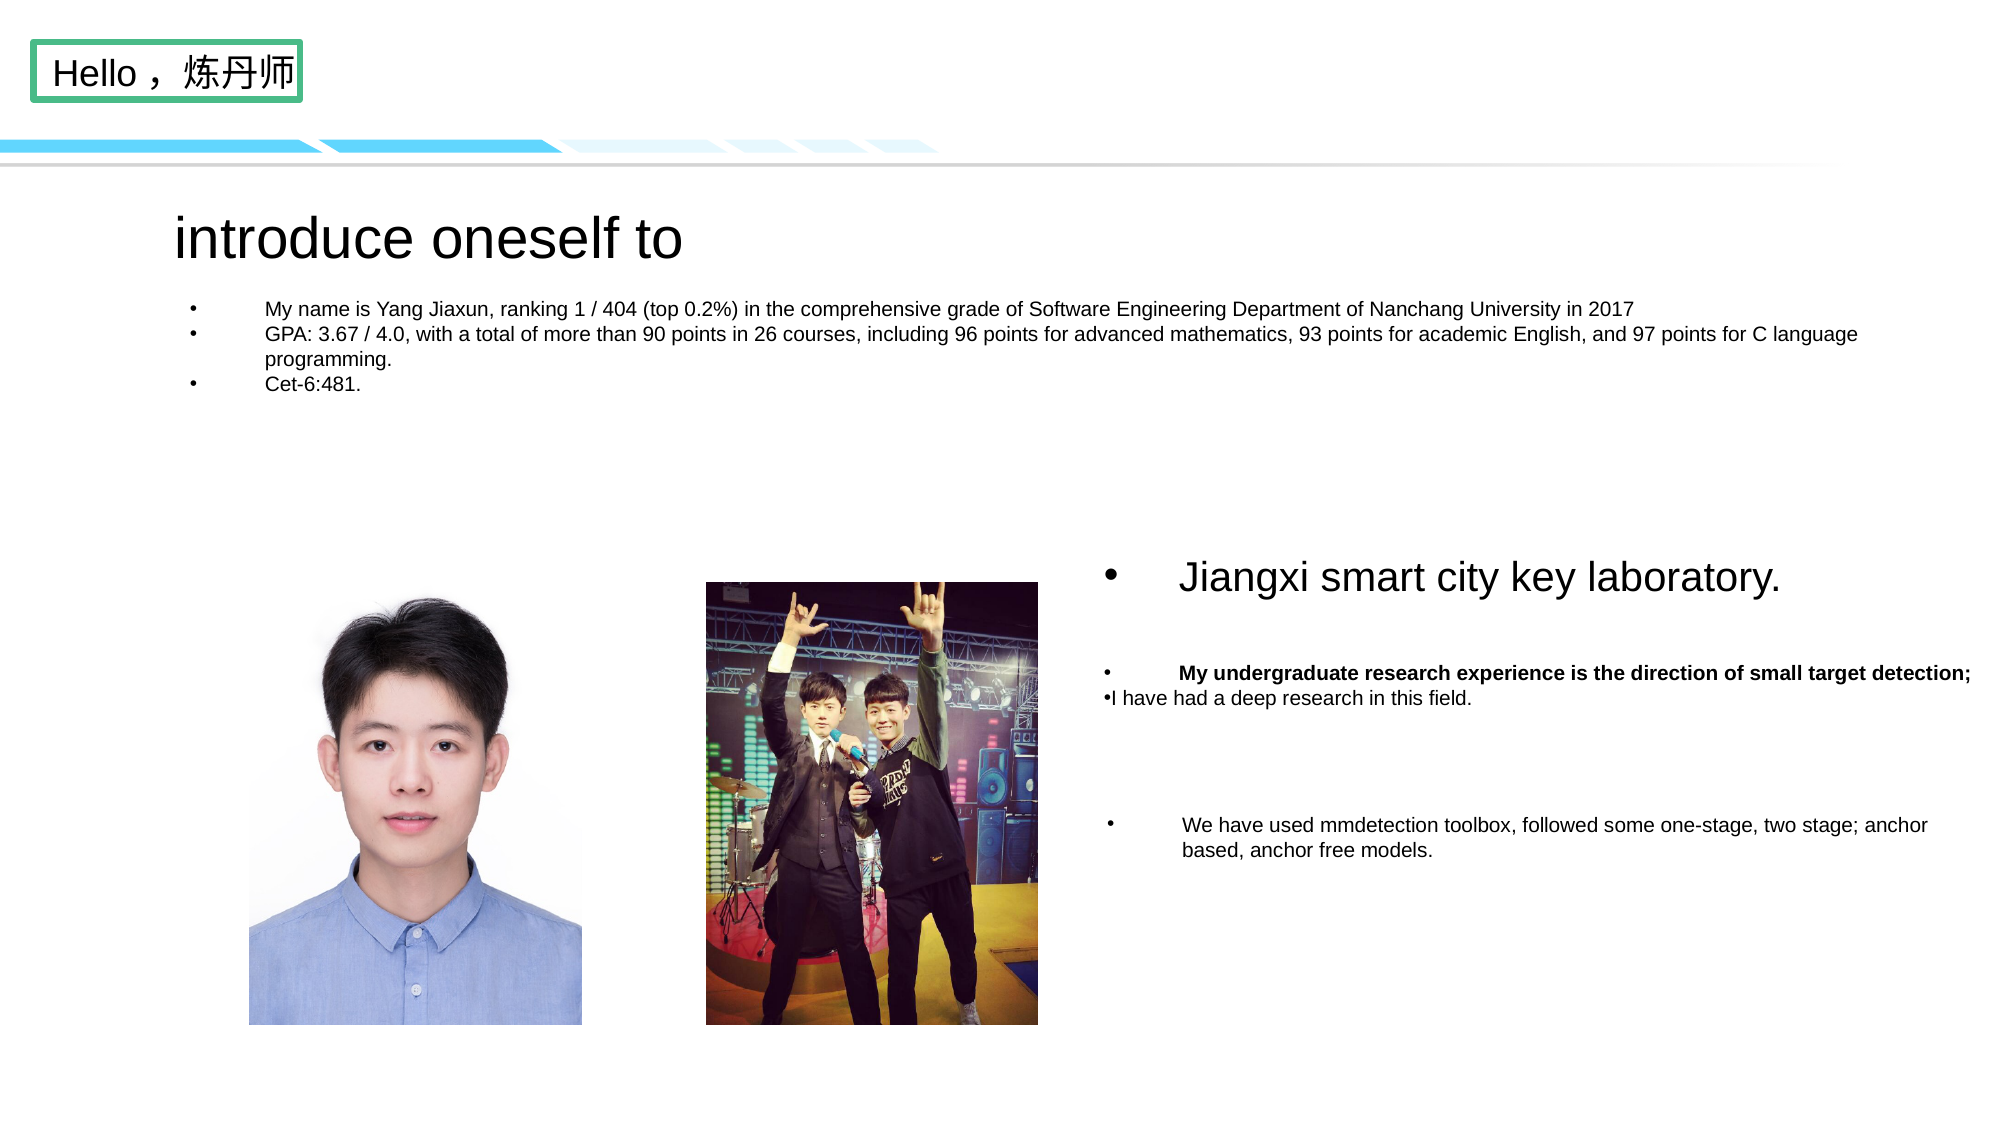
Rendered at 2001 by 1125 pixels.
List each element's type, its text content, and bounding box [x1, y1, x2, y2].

title introduce oneself to [174, 200, 889, 281]
picture [705, 582, 1038, 1026]
text_box Jiangxi smart city key laboratory. [1089, 542, 1952, 618]
picture [249, 560, 582, 1026]
text_box We have used mmdetection toolbox, followed some one-stage, two stage; anchor based, anchor free models. [1092, 803, 2000, 879]
picture [0, 163, 1851, 167]
list My name is Yang Jiaxun, ranking 1 / 404 (top 0.2%) in the comprehensive grade of Software Engineering Department of Nanchang University in 2017 GPA: 3.67 / 4.0, with a total of more than 90 points in 26 courses, including 96 points for advanced mathematics, 93 points for academic English, and 97 points for C language programming. Cet-6:481. [174, 288, 1950, 361]
list My undergraduate research experience is the direction of small target detection; I have had a deep research in this field. [1089, 652, 2000, 724]
